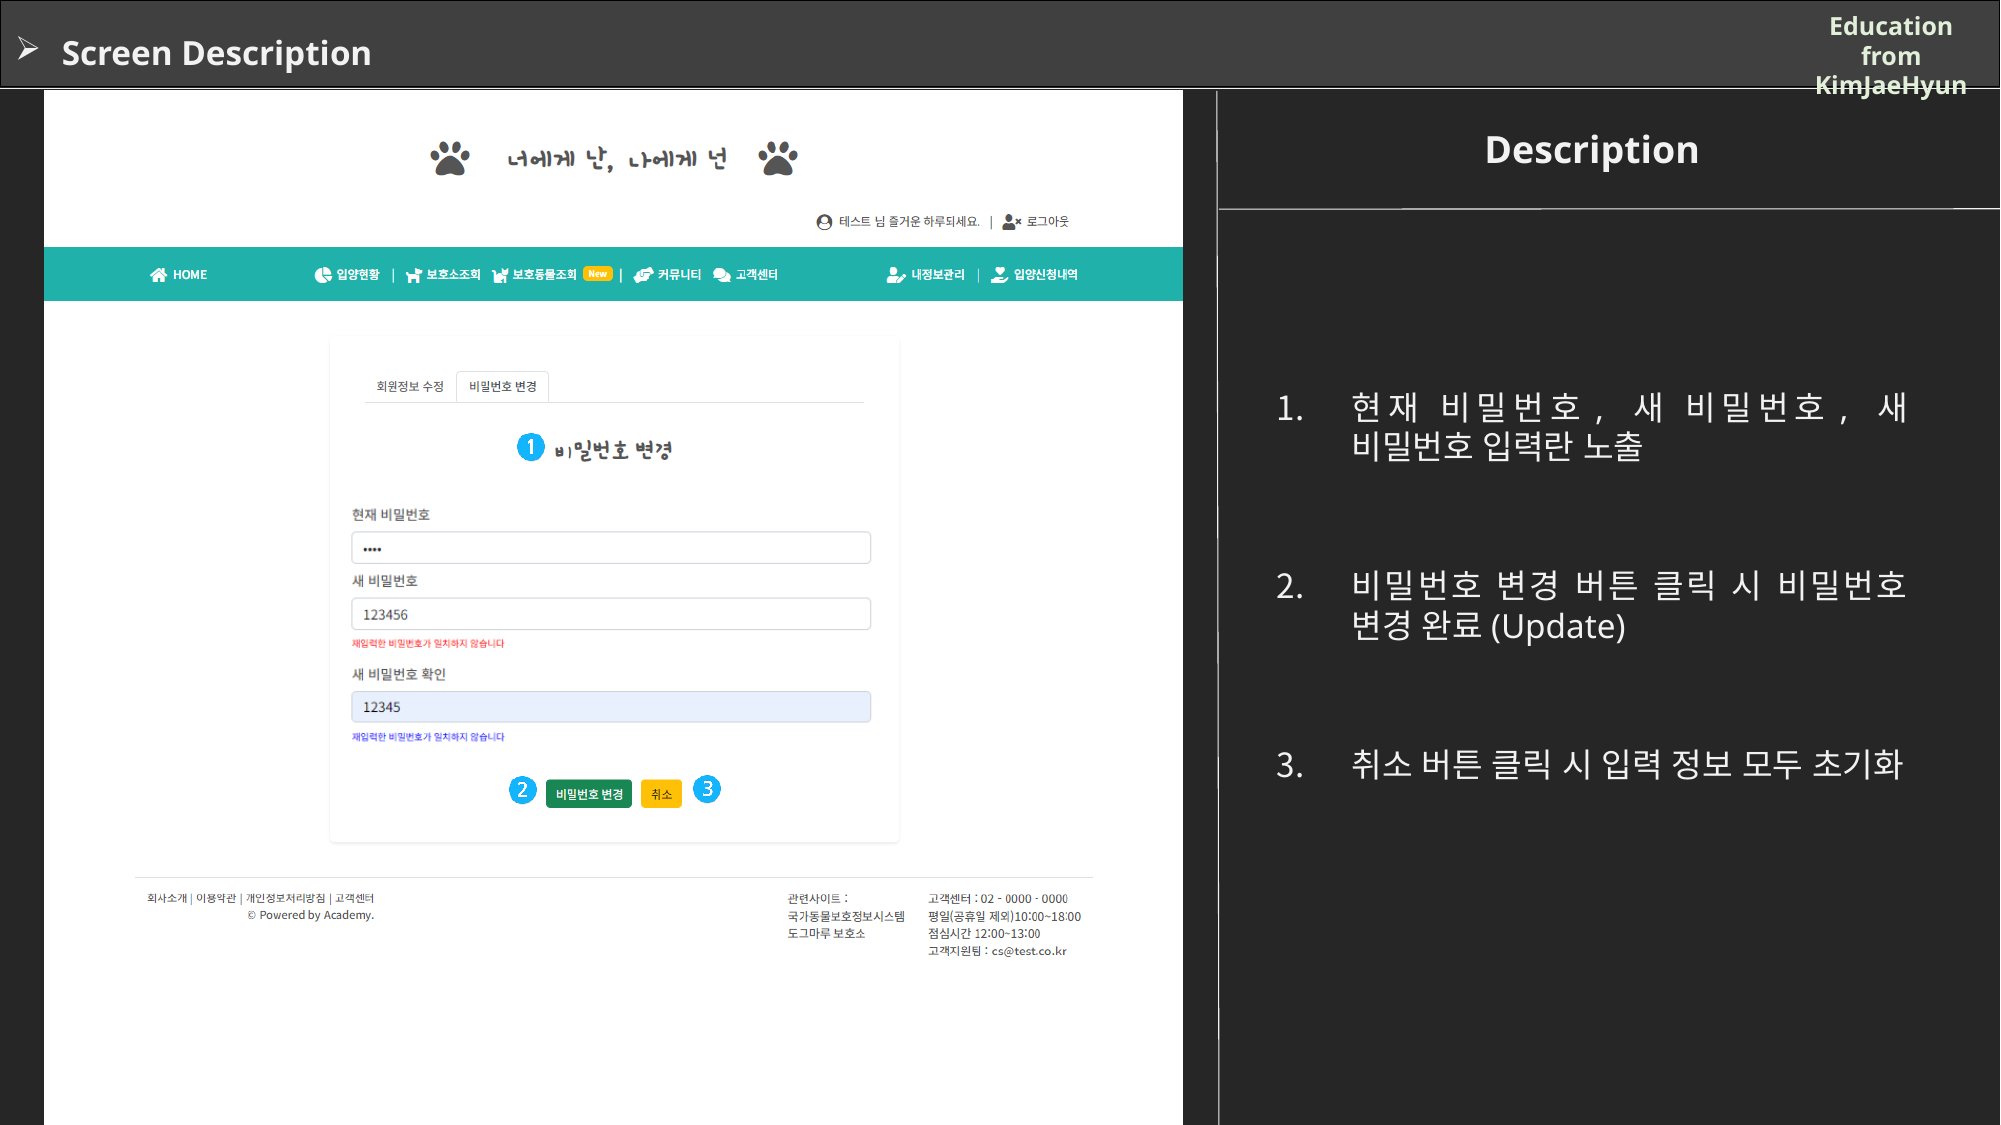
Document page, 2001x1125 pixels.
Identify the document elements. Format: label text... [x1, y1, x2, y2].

text_box Description [1452, 118, 1733, 179]
text_box Education from KimJaeHyun [1782, 89, 2000, 108]
picture [44, 90, 1183, 1125]
text_box 현재 비밀번호, 새 비밀번호, 새 비밀번호 입력란 노출 비밀번호 변경 버튼 클릭 시 비밀번호 변경 완료(Update) 취소 버튼 클릭 시 입력 정보 모두 초기화 [1261, 379, 1923, 791]
text_box Education from KimJaeHyun [1782, 2, 2000, 88]
table_header Screen Description [1, 1, 1999, 86]
